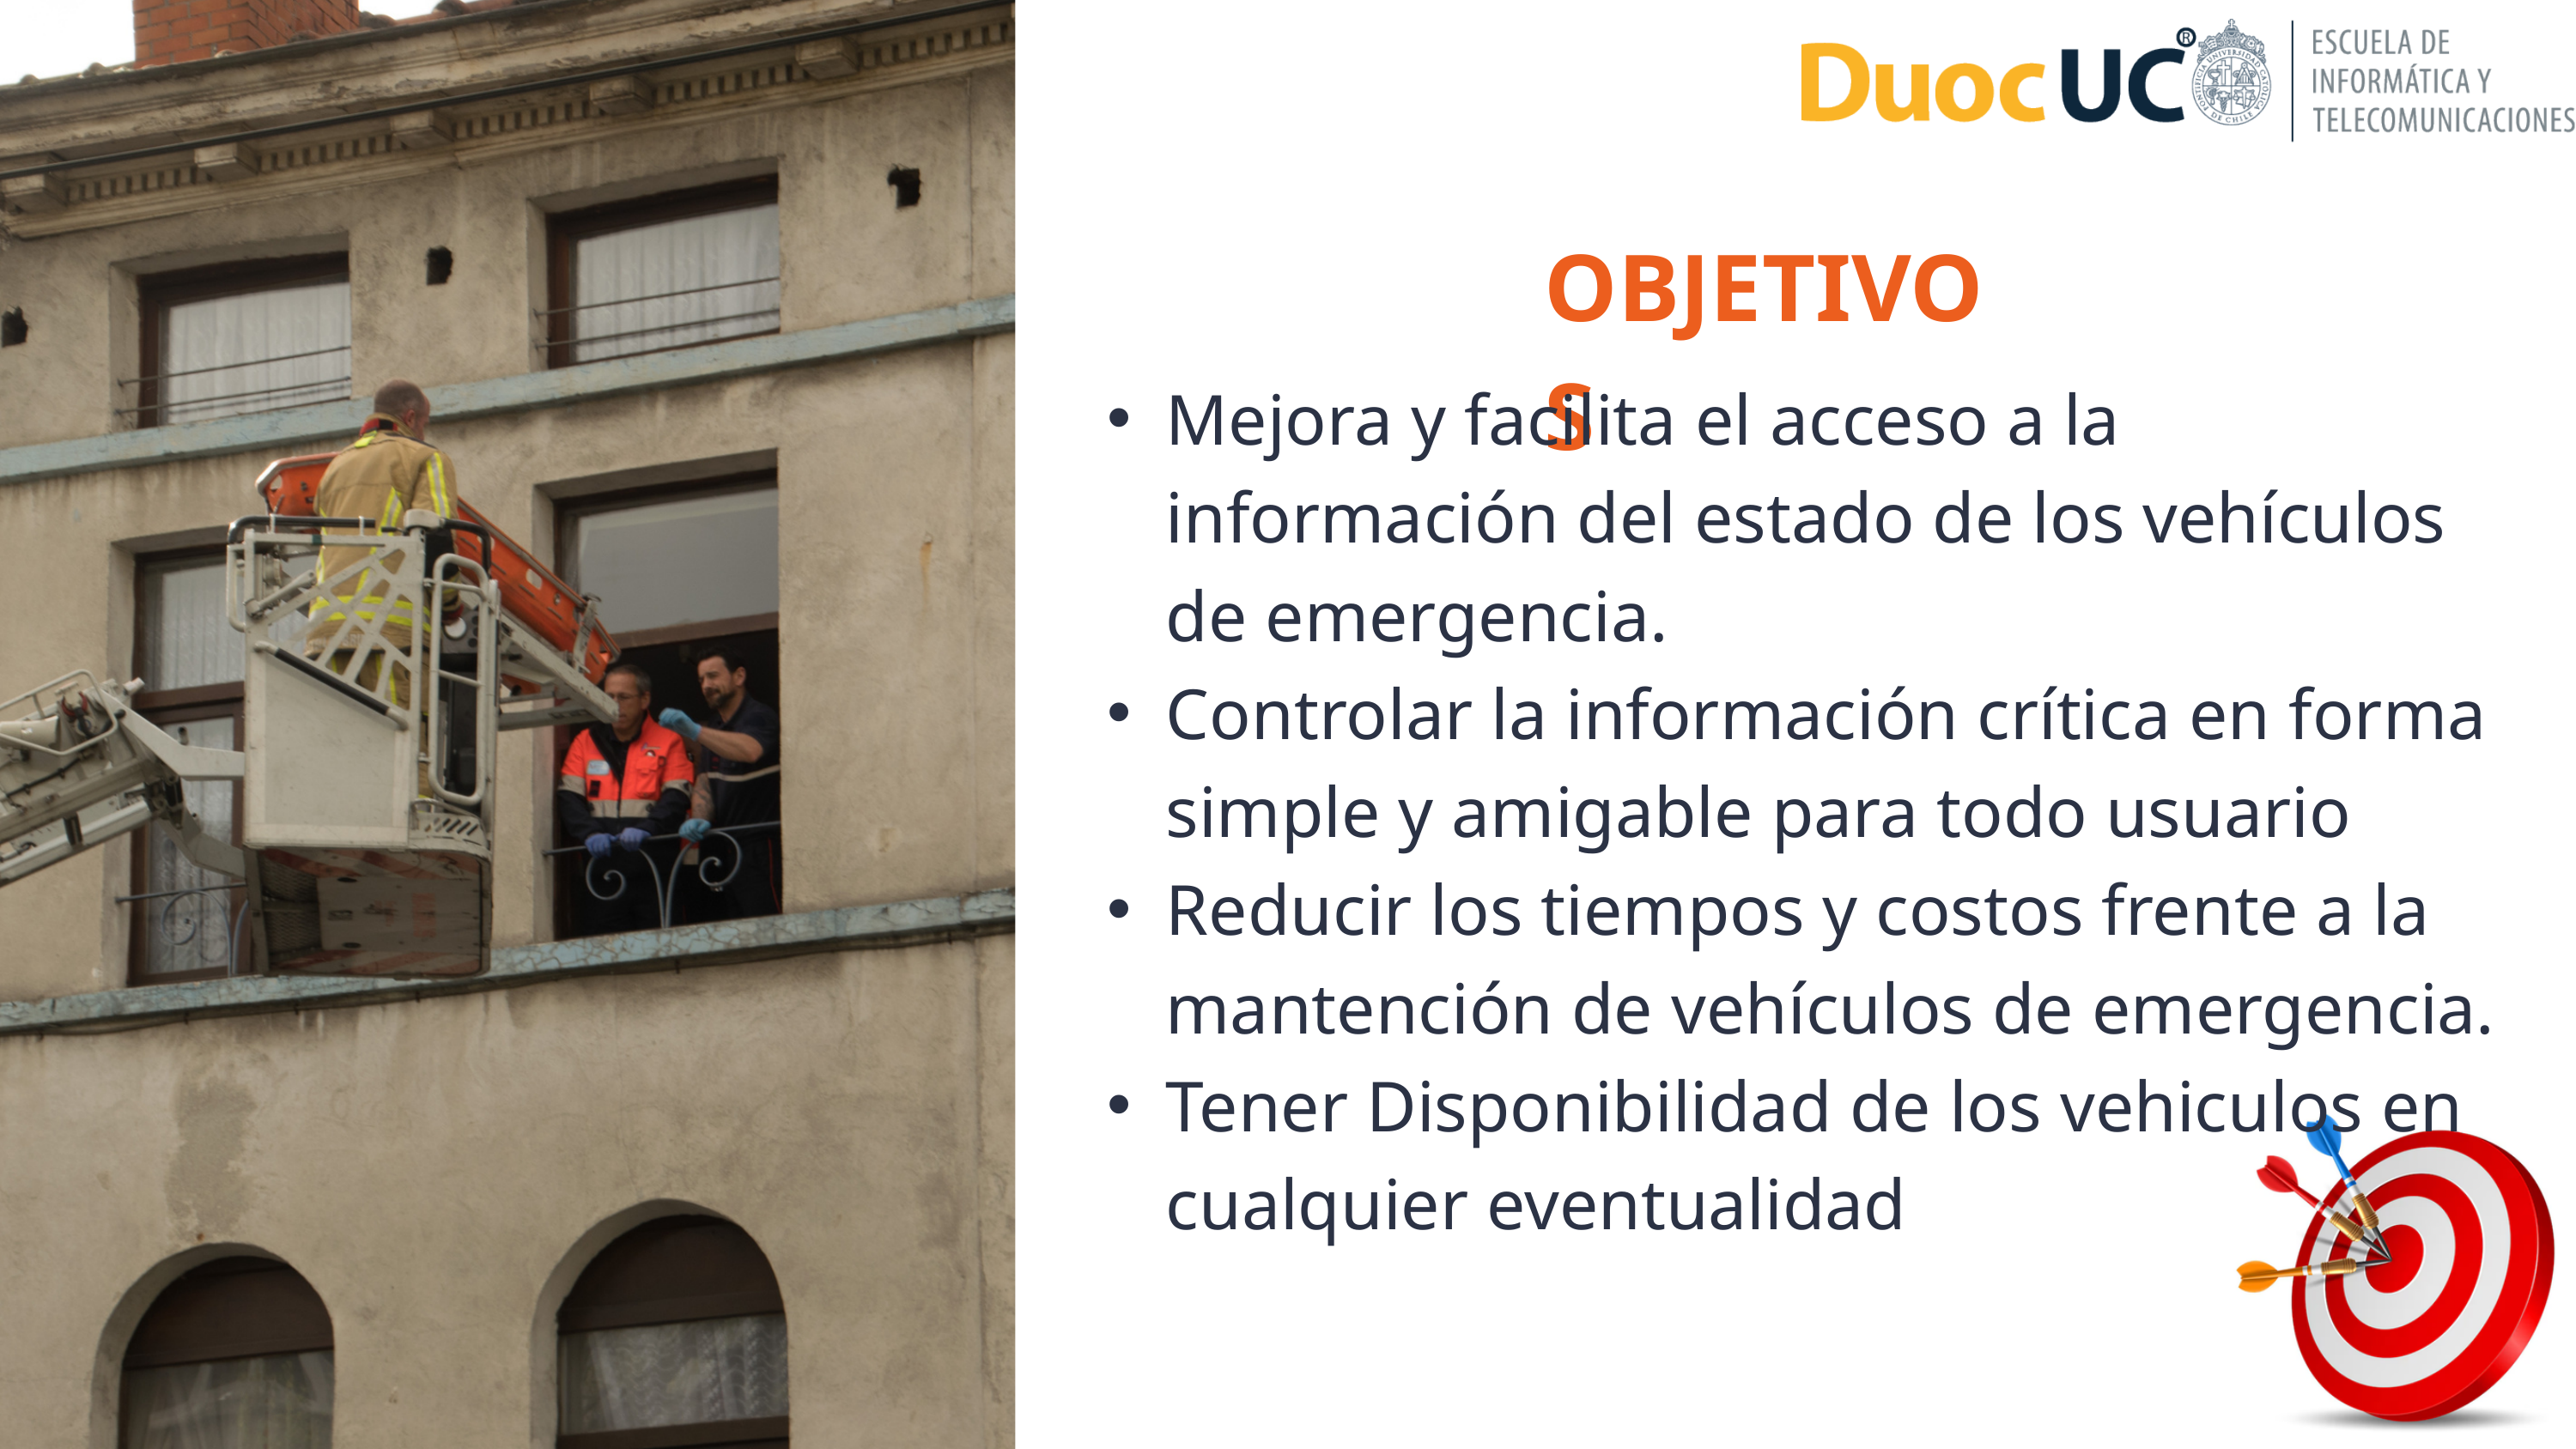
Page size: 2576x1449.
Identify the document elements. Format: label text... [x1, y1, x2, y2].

text_box Mejora y facilita el acceso a la información del estado de los vehículos de emergencia. Controlar la información crítica en forma simple y amigable para todo usuario Reducir los tiempos y costos frente a la mantención de vehículos de emergencia. Tener Disponibilidad de los vehiculos en cualquier eventualidad [1048, 361, 2514, 1244]
text_box [2214, 1086, 2576, 1449]
text_box [1797, 0, 2576, 178]
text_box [0, 0, 1016, 1449]
text_box OBJETIVOS [1544, 211, 2018, 361]
